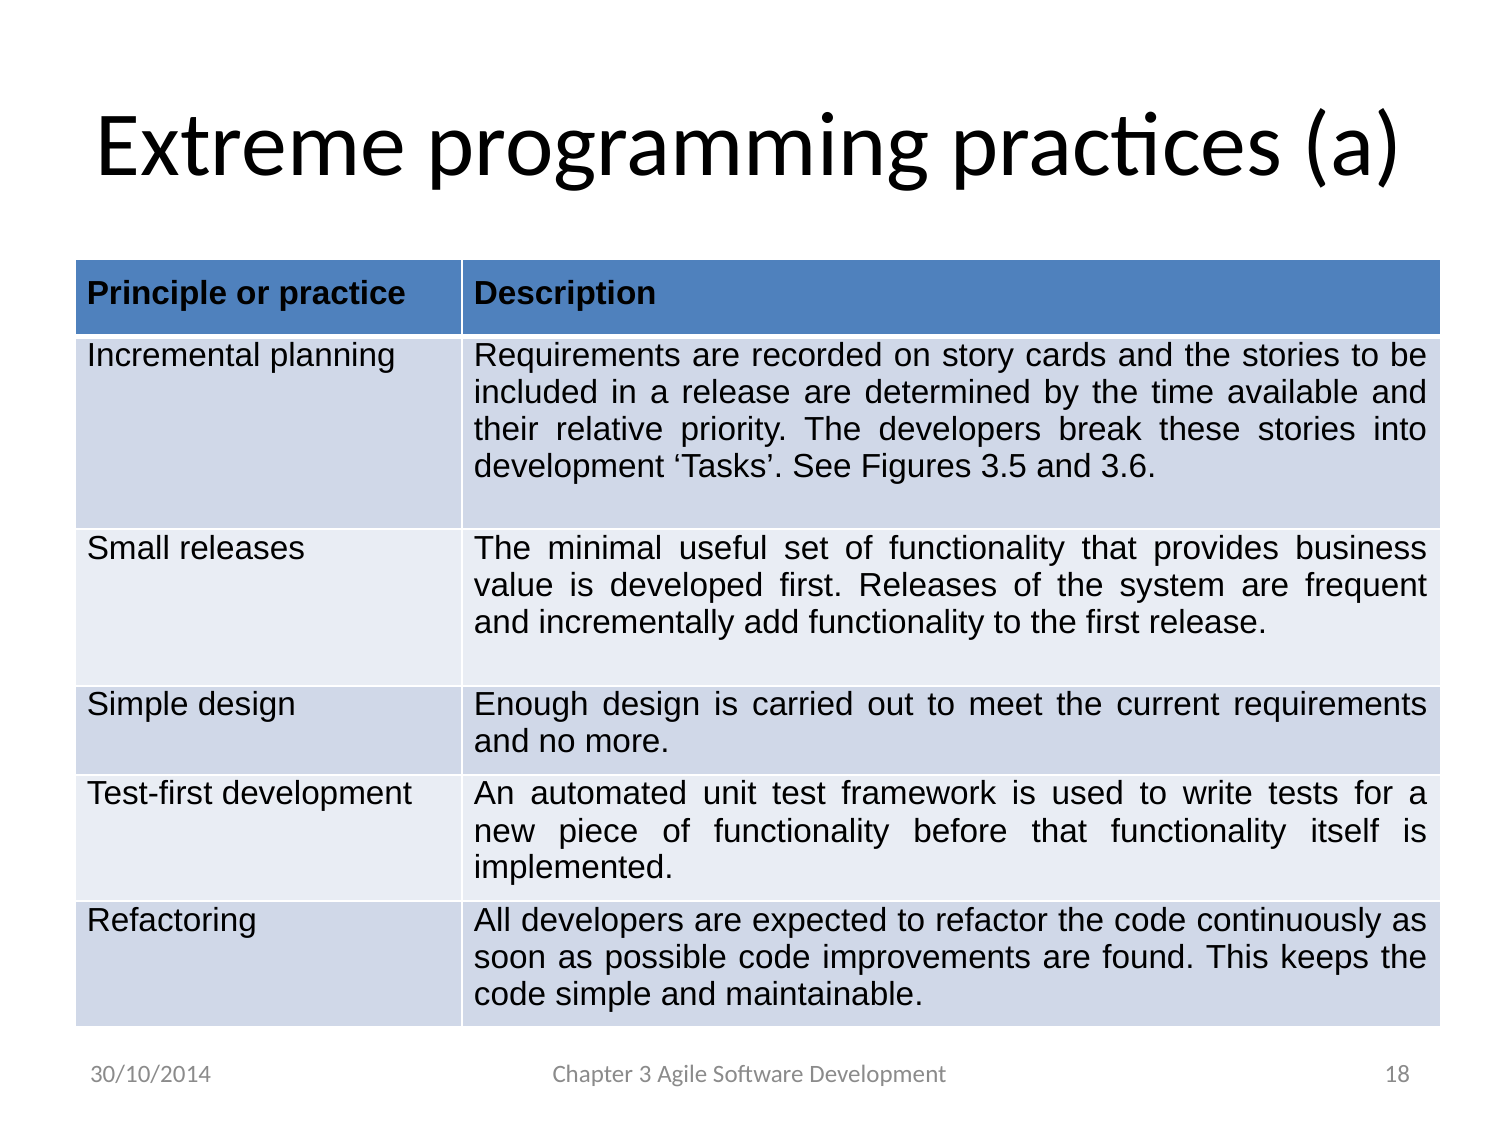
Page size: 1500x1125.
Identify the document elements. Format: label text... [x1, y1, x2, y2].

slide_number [75, 1042, 425, 1103]
table_header Principle or practice [76, 260, 461, 334]
footer Chapter 3 Agile Software Development [512, 1042, 988, 1103]
table_cell An automated unit test framework is used to write tests for a new piece of functionality before that functionality itself is implemented. [463, 776, 1440, 900]
slide_number 18 [1074, 1042, 1425, 1103]
table_header Description [463, 260, 1440, 334]
table_cell The minimal useful set of functionality that provides business value is developed first. Releases of the system are frequent and incrementally add functionality to the first release. [463, 530, 1440, 685]
table_cell All developers are expected to refactor the code continuously as soon as possible code improvements are found. This keeps the code simple and maintainable. [463, 902, 1440, 1026]
table_cell Refactoring [76, 902, 461, 1026]
title Extreme programming practices (a) [75, 45, 1425, 233]
table_cell Simple design [76, 687, 461, 774]
table_cell Enough design is carried out to meet the current requirements and no more. [463, 687, 1440, 774]
table_cell Requirements are recorded on story cards and the stories to be included in a release are determined by the time available and their relative priority. The developers break these stories into development ‘Tasks’. See Figures 3.5 and 3.6. [463, 339, 1440, 528]
table_cell Small releases [76, 530, 461, 685]
table_cell Incremental planning [76, 339, 461, 528]
table_cell Test-first development [76, 776, 461, 900]
